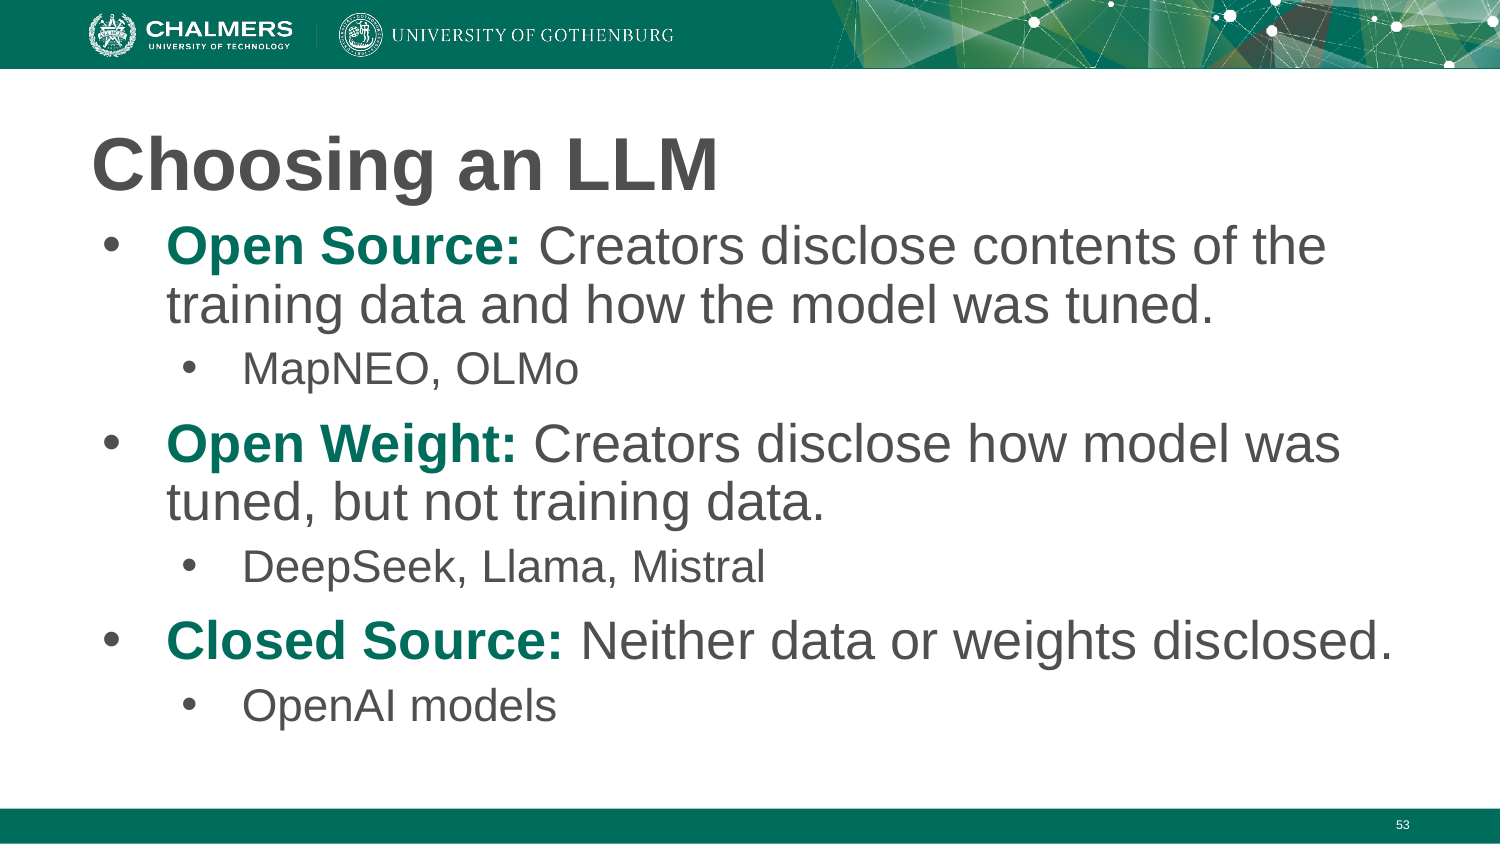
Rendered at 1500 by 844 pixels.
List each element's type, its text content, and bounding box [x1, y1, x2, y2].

picture [759, 0, 1500, 68]
title Choosing an LLM [76, 100, 1425, 210]
list Open Source: Creators disclose contents of the training data and how the model was tuned. MapNEO, OLMo Open Weight: Creators disclose how model was tuned, but not training data. DeepSeek, Llama, Mistral Closed Source: Neither data or weights disclosed. OpenAI models [76, 210, 1425, 782]
picture [64, 0, 696, 85]
slide_number ‹#› [1074, 809, 1425, 844]
